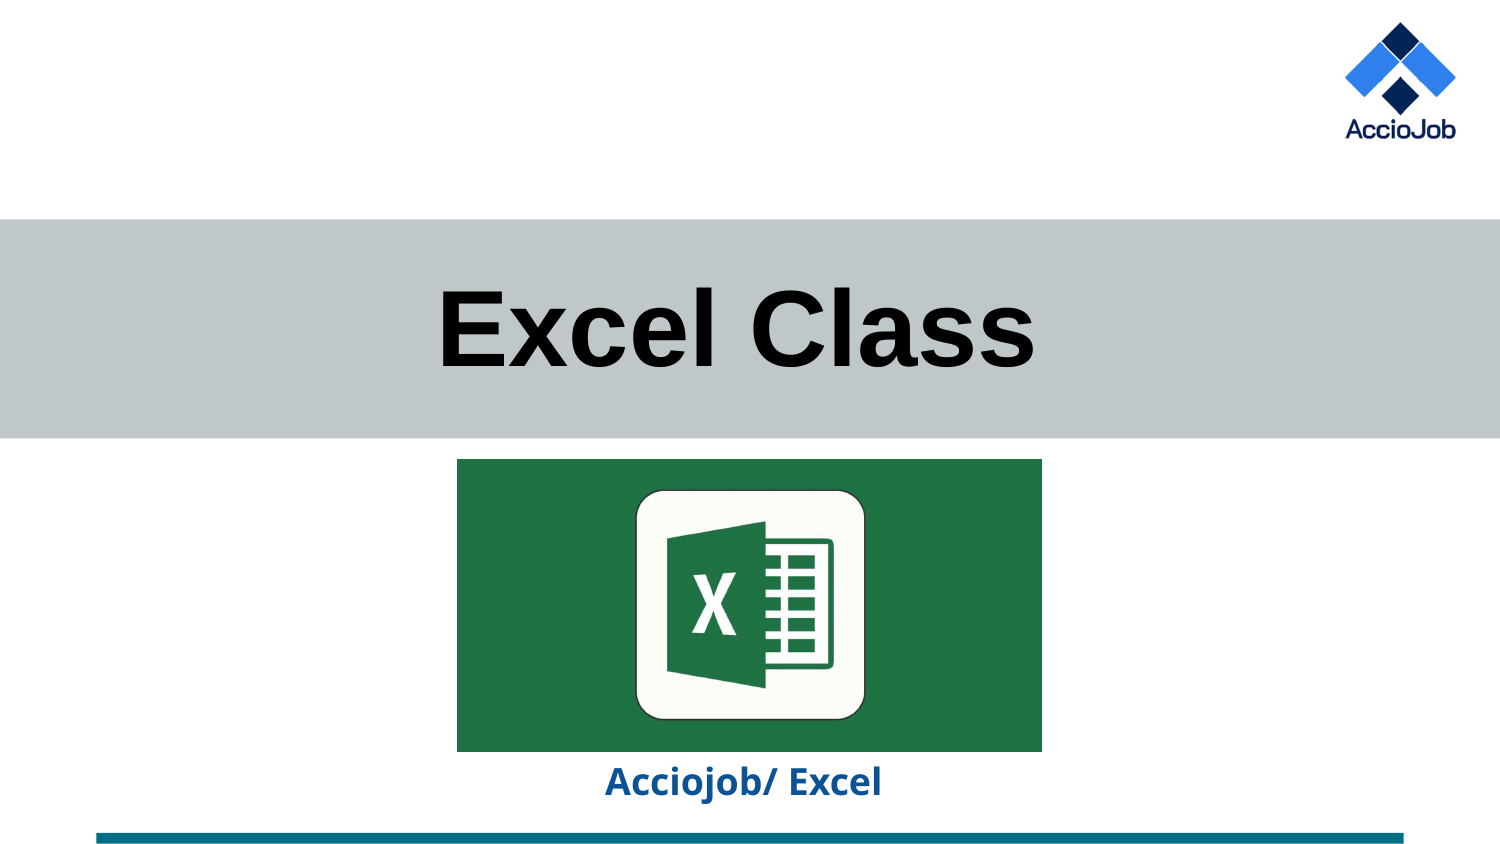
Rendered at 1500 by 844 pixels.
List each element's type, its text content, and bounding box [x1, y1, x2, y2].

title Excel Class [38, 197, 1437, 403]
text_box [0, 219, 1500, 439]
picture [1337, 12, 1463, 146]
picture [457, 459, 1043, 752]
text_box Acciojob/ Excel [119, 743, 1369, 819]
